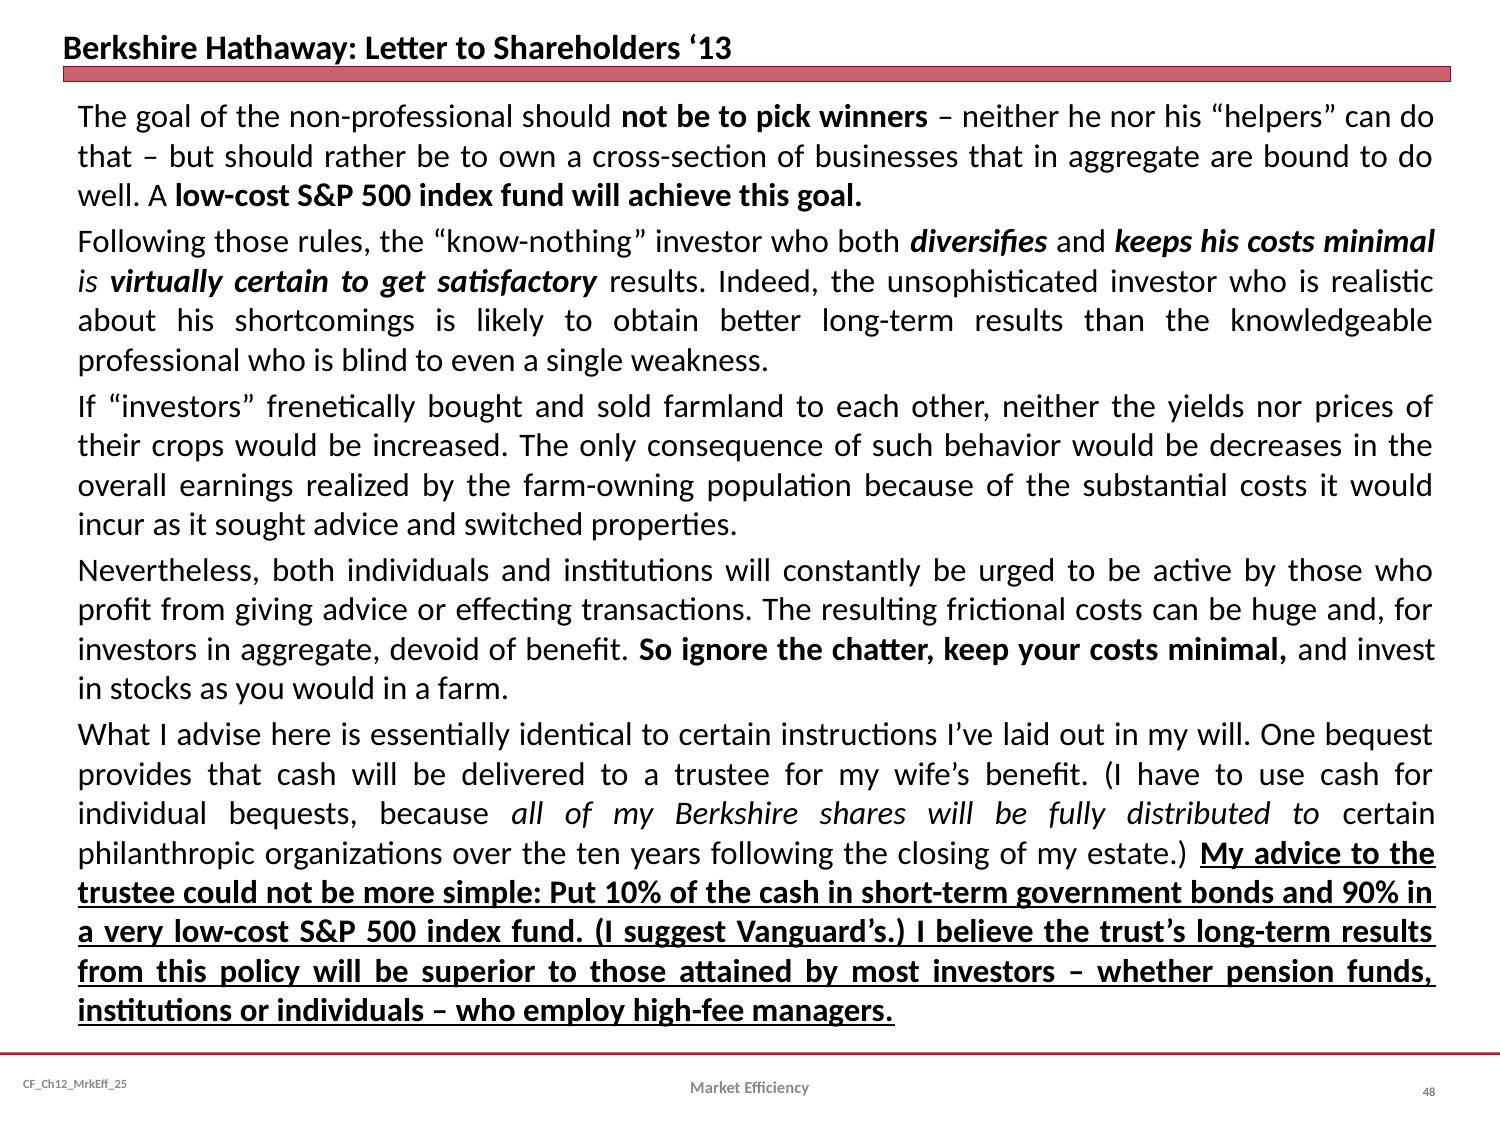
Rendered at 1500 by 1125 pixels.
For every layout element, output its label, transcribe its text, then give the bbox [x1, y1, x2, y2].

footer Market Efficiency [512, 1056, 988, 1117]
list The goal of the non-professional should not be to pick winners – neither he nor his “helpers” can do that – but should rather be to own a cross-section of businesses that in aggregate are bound to do well. A low-cost S&P 500 index fund will achieve this goal. Following those rules, the “know-nothing” investor who both diversifies and keeps his costs minimal is virtually certain to get satisfactory results. Indeed, the unsophisticated investor who is realistic about his shortcomings is likely to obtain better long-term results than the knowledgeable professional who is blind to even a single weakness. If “investors” frenetically bought and sold farmland to each other, neither the yields nor prices of their crops would be increased. The only consequence of such behavior would be decreases in the overall earnings realized by the farm-owning population because of the substantial costs it would incur as it sought advice and switched properties. Nevertheless, both individuals and institutions will constantly be urged to be active by those who profit from giving advice or effecting transactions. The resulting frictional costs can be huge and, for investors in aggregate, devoid of benefit. So ignore the chatter, keep your costs minimal, and invest in stocks as you would in a farm. What I advise here is essentially identical to certain instructions I’ve laid out in my will. One bequest provides that cash will be delivered to a trustee for my wife’s benefit. (I have to use cash for individual bequests, because all of my Berkshire shares will be fully distributed to certain philanthropic organizations over the ten years following the closing of my estate.) My advice to the trustee could not be more simple: Put 10% of the cash in short-term government bonds and 90% in a very low-cost S&P 500 index fund. (I suggest Vanguard’s.) I believe the trust’s long-term results from this policy will be superior to those attained by most investors – whether pension funds, institutions or individuals – who employ high-fee managers. [63, 87, 1451, 1041]
title Berkshire Hathaway: Letter to Shareholders ‘13 [62, 6, 1451, 67]
slide_number 48 [1375, 1061, 1451, 1122]
